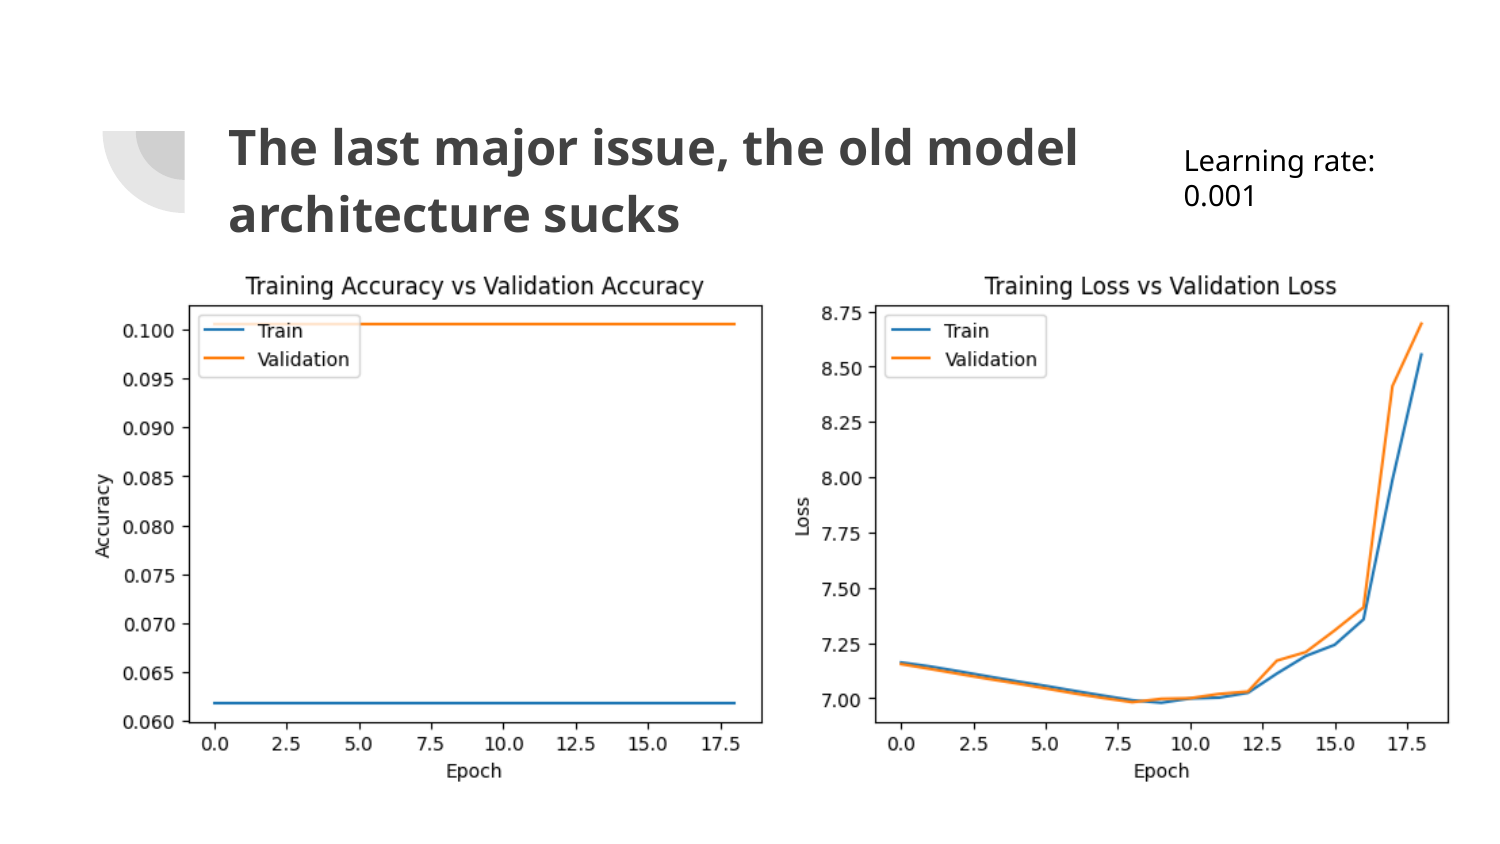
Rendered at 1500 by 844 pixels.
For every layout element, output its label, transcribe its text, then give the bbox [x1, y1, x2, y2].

title The last major issue, the old model architecture sucks [213, 98, 1368, 260]
text_box Learning rate: 0.001 [1168, 127, 1460, 227]
picture [82, 261, 1460, 794]
